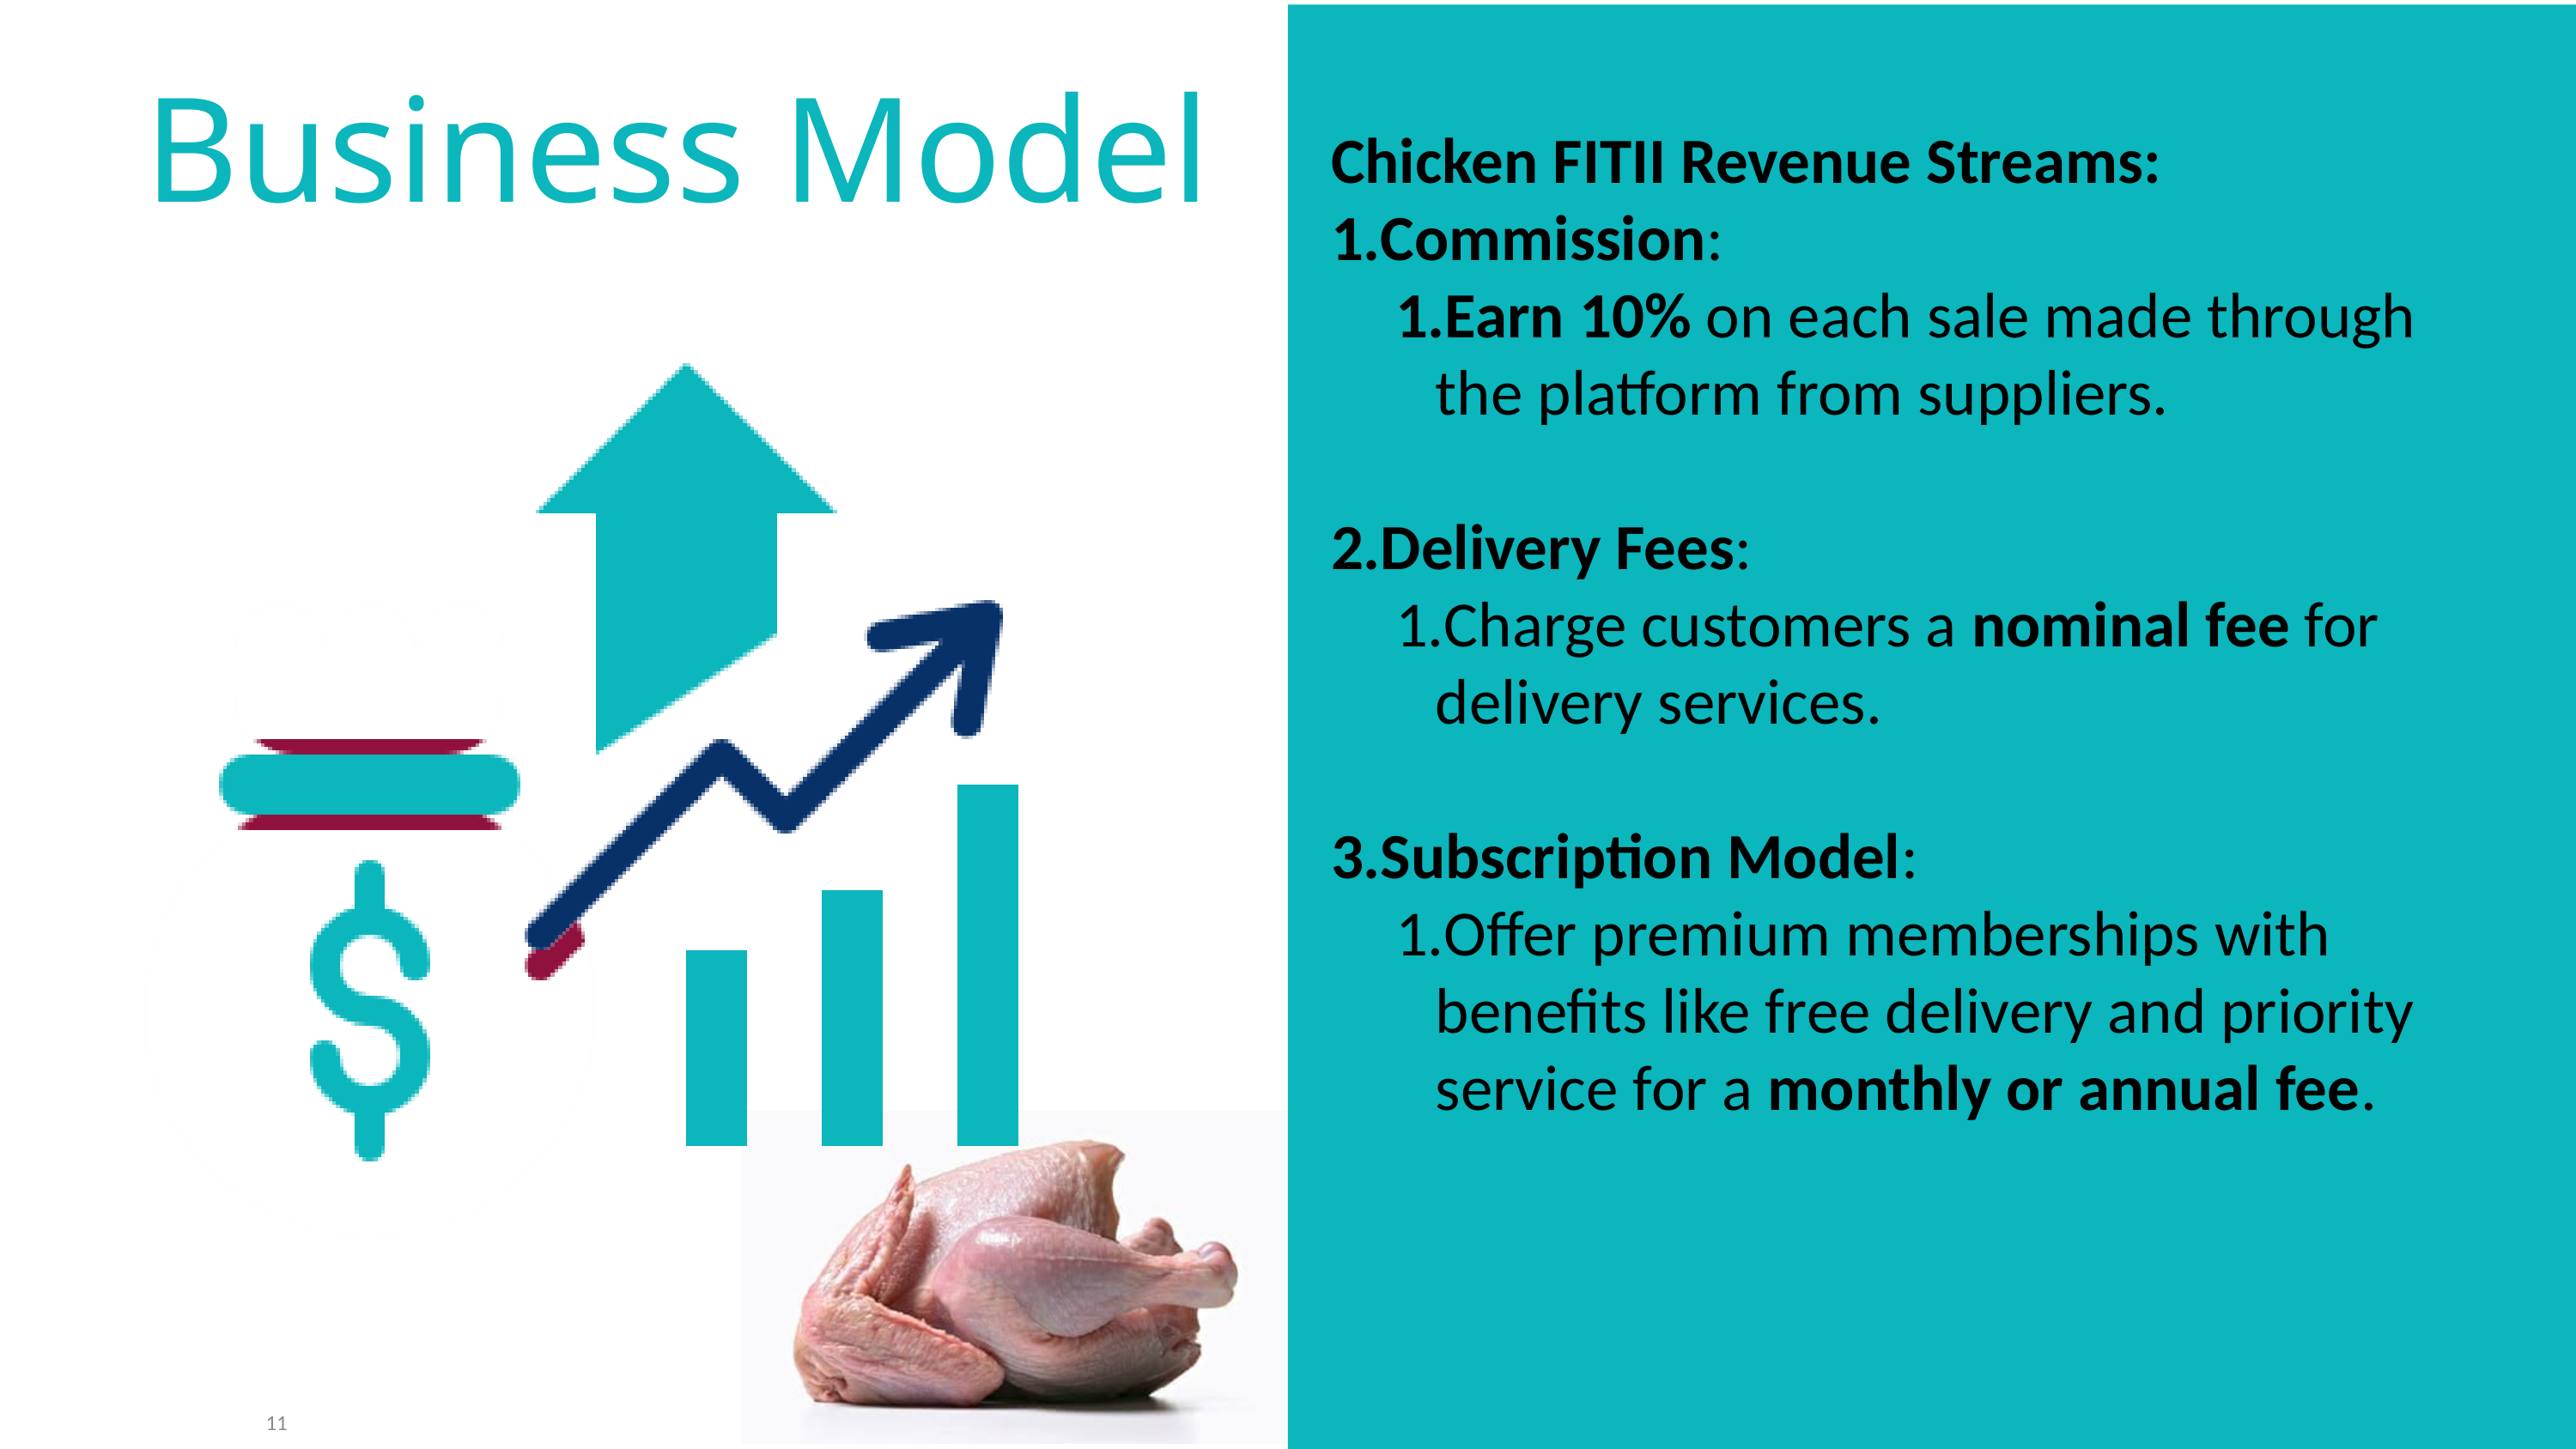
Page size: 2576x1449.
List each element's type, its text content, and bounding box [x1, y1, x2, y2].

picture [740, 1111, 1287, 1445]
text_box [144, 363, 1018, 1237]
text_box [1287, 4, 2576, 1449]
slide_number 11 [0, 1396, 301, 1448]
text_box Business Model [144, 57, 1283, 231]
